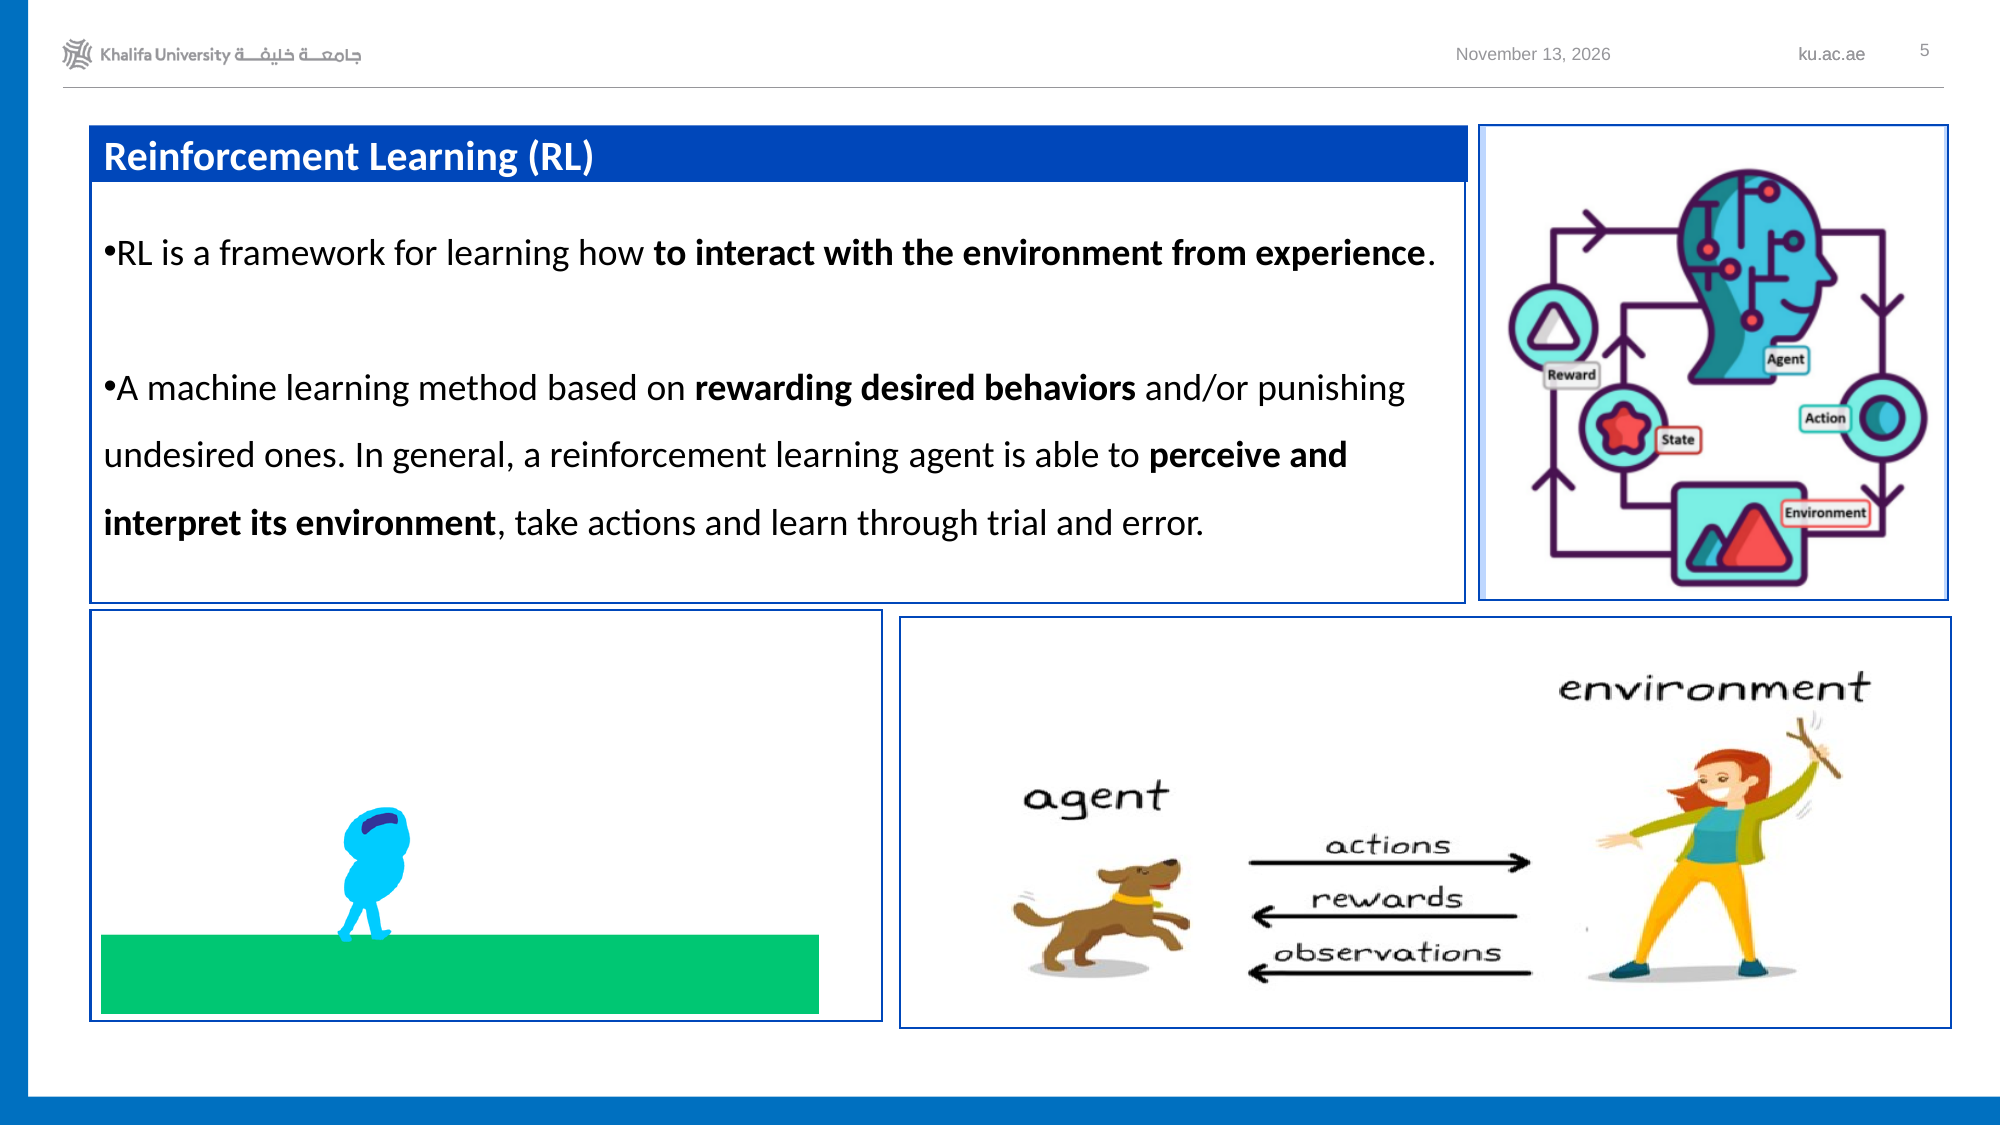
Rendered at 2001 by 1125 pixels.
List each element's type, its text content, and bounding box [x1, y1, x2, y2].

picture [101, 626, 819, 1014]
text_box [899, 616, 1952, 1029]
text_box RL is a framework for learning how to interact with the environment from experience. A machine learning method based on rewarding desired behaviors and/or punishing undesired ones. In general, a reinforcement learning agent is able to perceive and interpret its environment, take actions and learn through trial and error. [88, 197, 1456, 551]
text_box [89, 183, 1466, 604]
slide_number 5 [1881, 29, 1968, 70]
text_box [0, 1096, 2000, 1125]
text_box [89, 609, 883, 1022]
picture [62, 38, 361, 70]
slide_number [1326, 33, 1611, 74]
picture [941, 621, 1914, 1018]
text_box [1479, 124, 1949, 600]
text_box [0, 0, 29, 1096]
text_box Reinforcement Learning (RL) [88, 124, 1469, 183]
